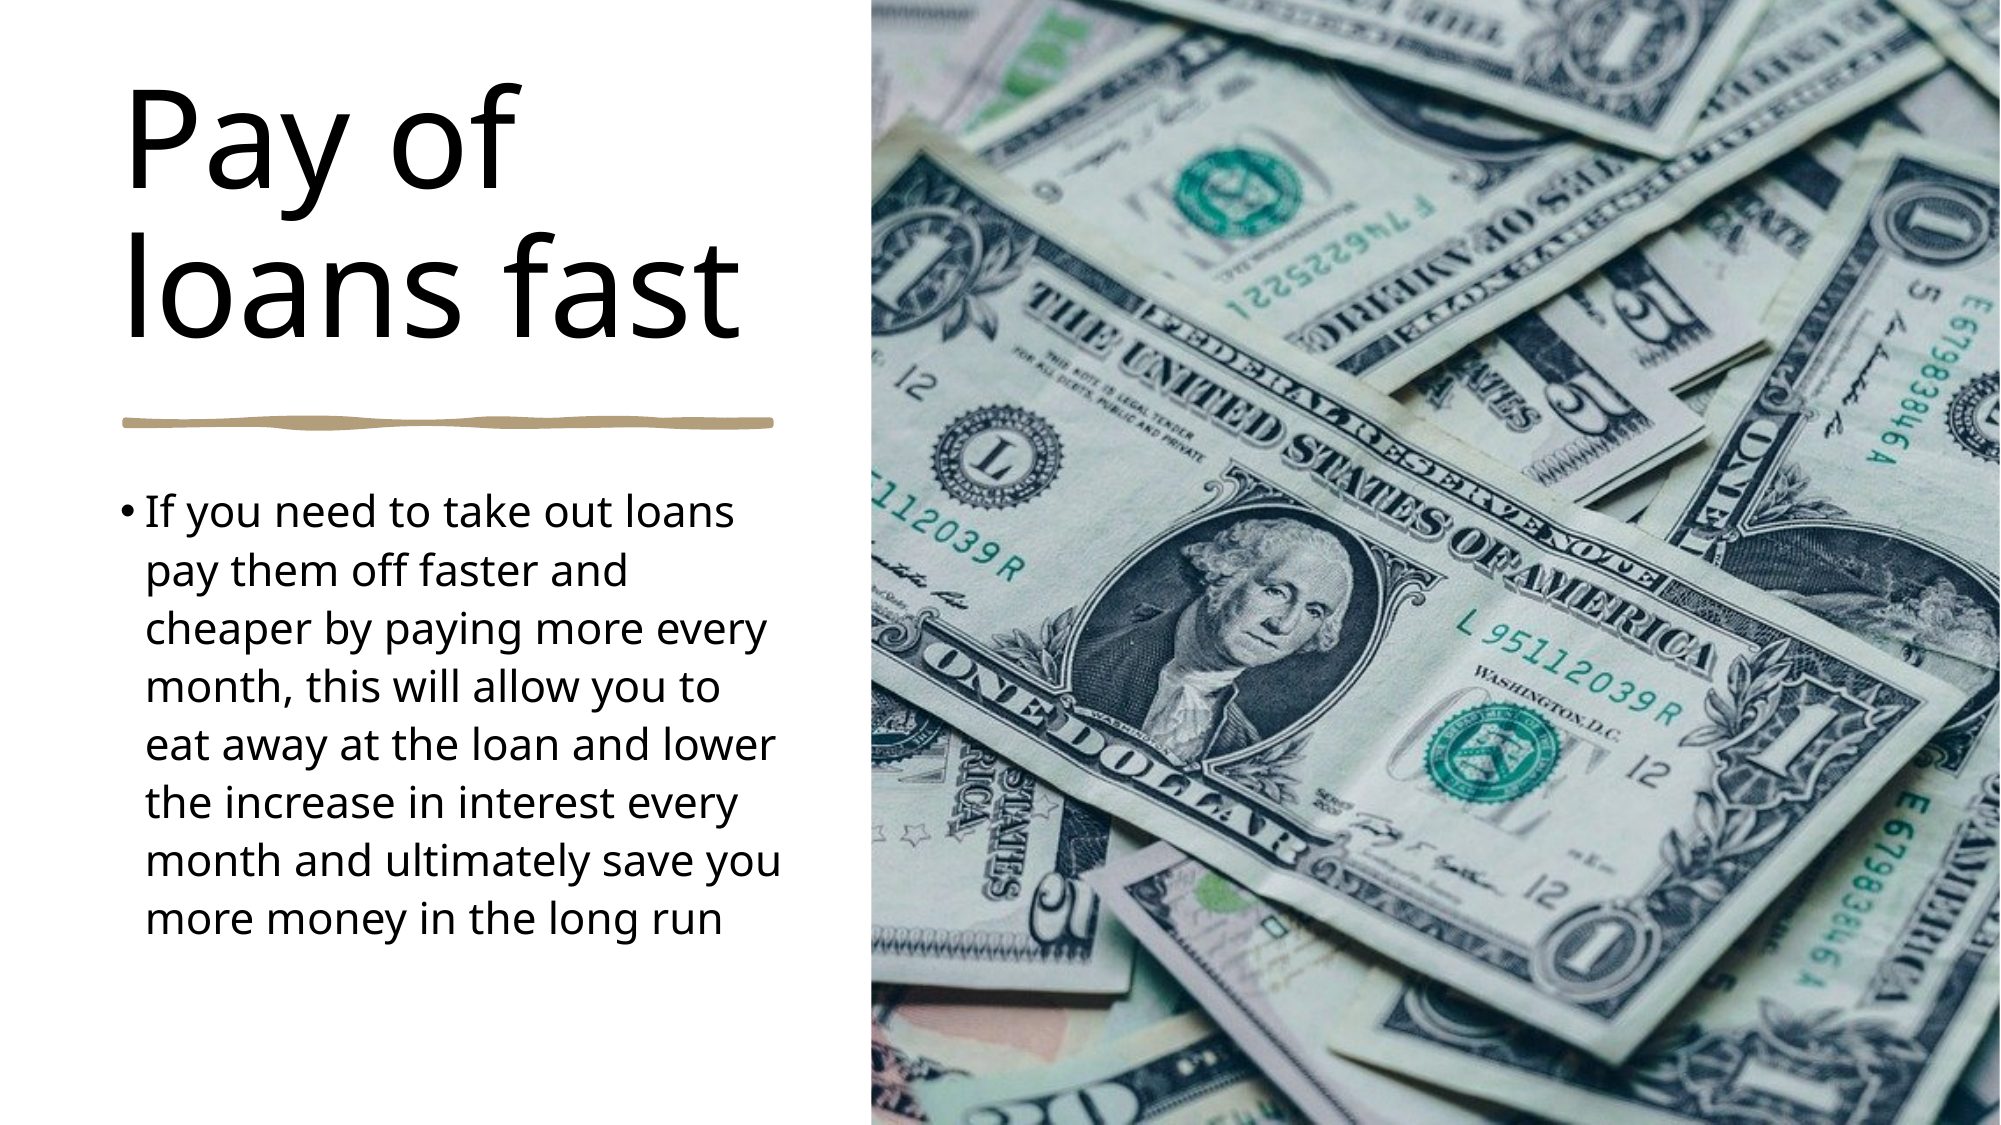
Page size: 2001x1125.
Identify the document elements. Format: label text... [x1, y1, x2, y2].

title Pay of loans fast [105, 53, 822, 375]
text_box [0, 0, 871, 1125]
list If you need to take out loans pay them off faster and cheaper by paying more every month, this will allow you to eat away at the loan and lower the increase in interest every month and ultimately save you more money in the long run [105, 471, 802, 1016]
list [871, 0, 2000, 1125]
text_box [124, 417, 772, 429]
